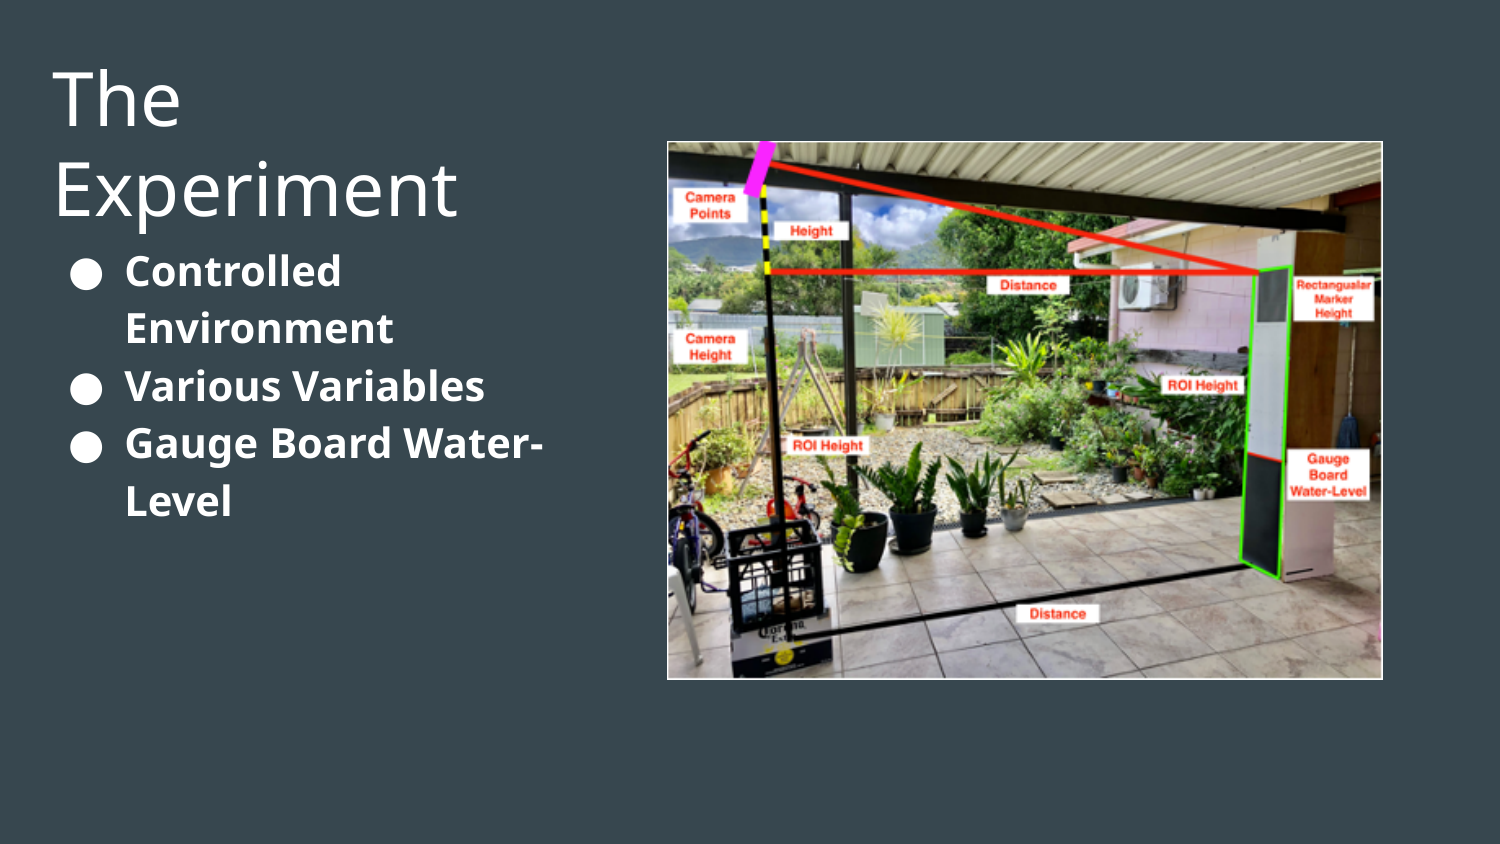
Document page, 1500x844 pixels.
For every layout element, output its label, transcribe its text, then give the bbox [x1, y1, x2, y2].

picture [667, 141, 1384, 680]
list Controlled Environment Various Variables Gauge Board Water-Level [37, 221, 623, 644]
text_box The Experiment [37, 61, 623, 221]
